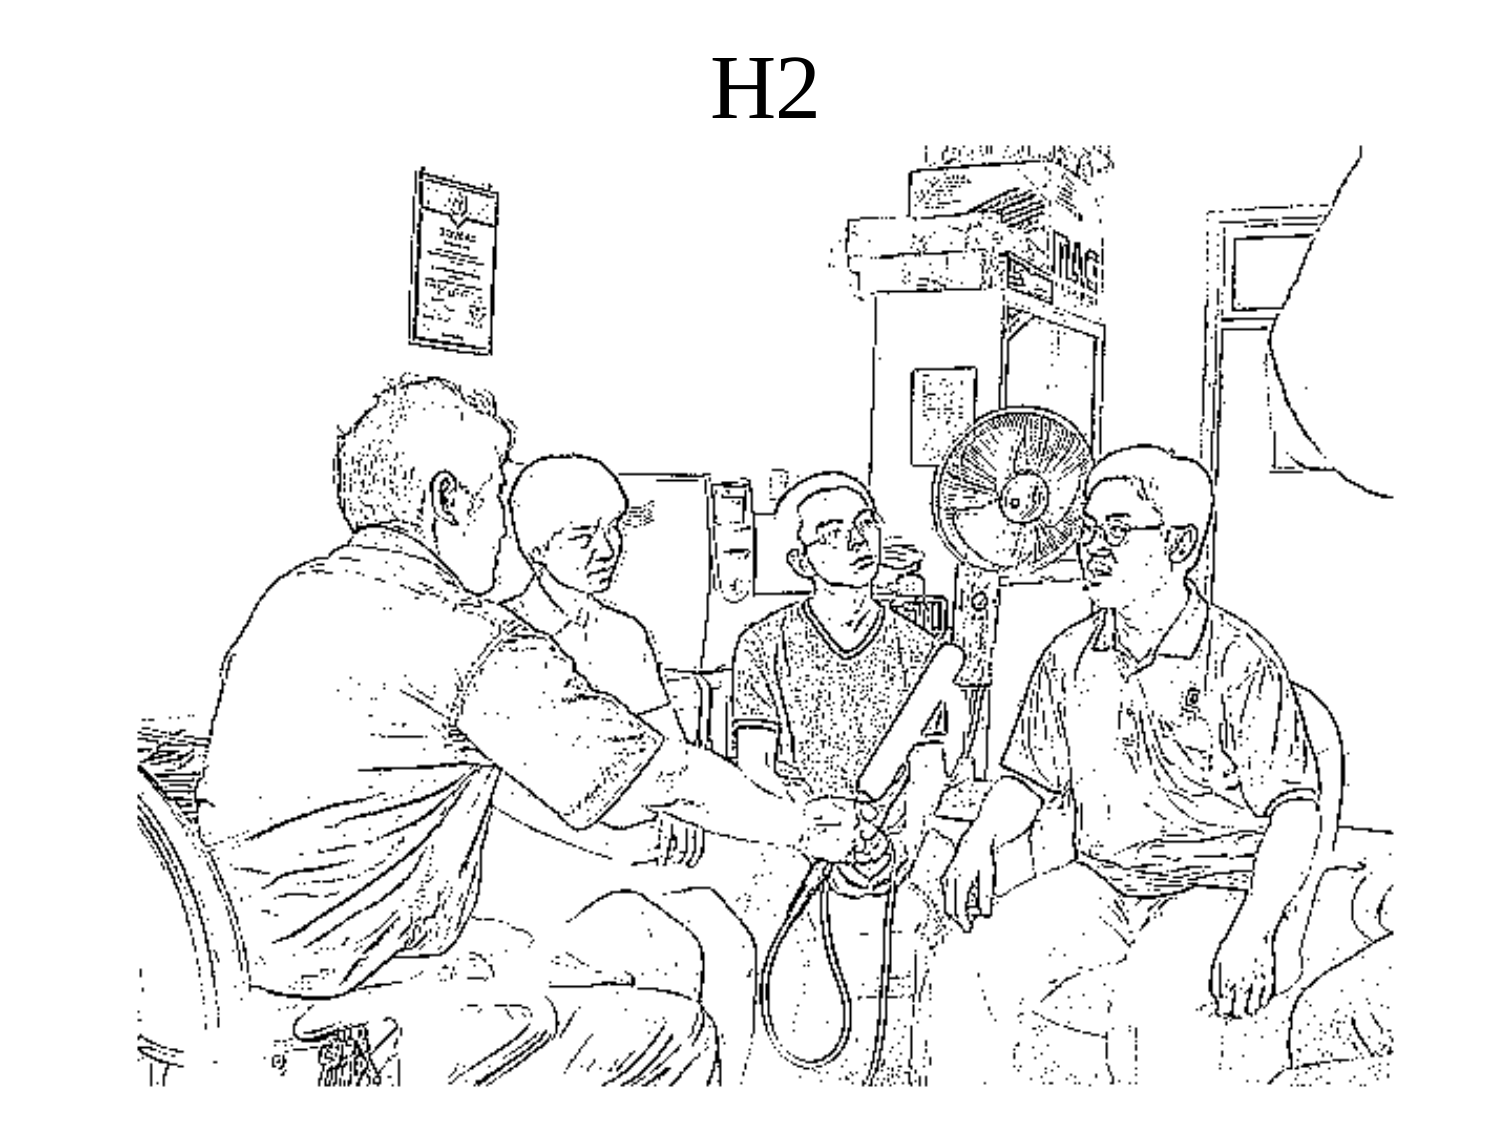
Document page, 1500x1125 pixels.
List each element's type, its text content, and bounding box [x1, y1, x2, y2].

picture [136, 144, 1397, 1089]
title H2 [147, 30, 1386, 141]
